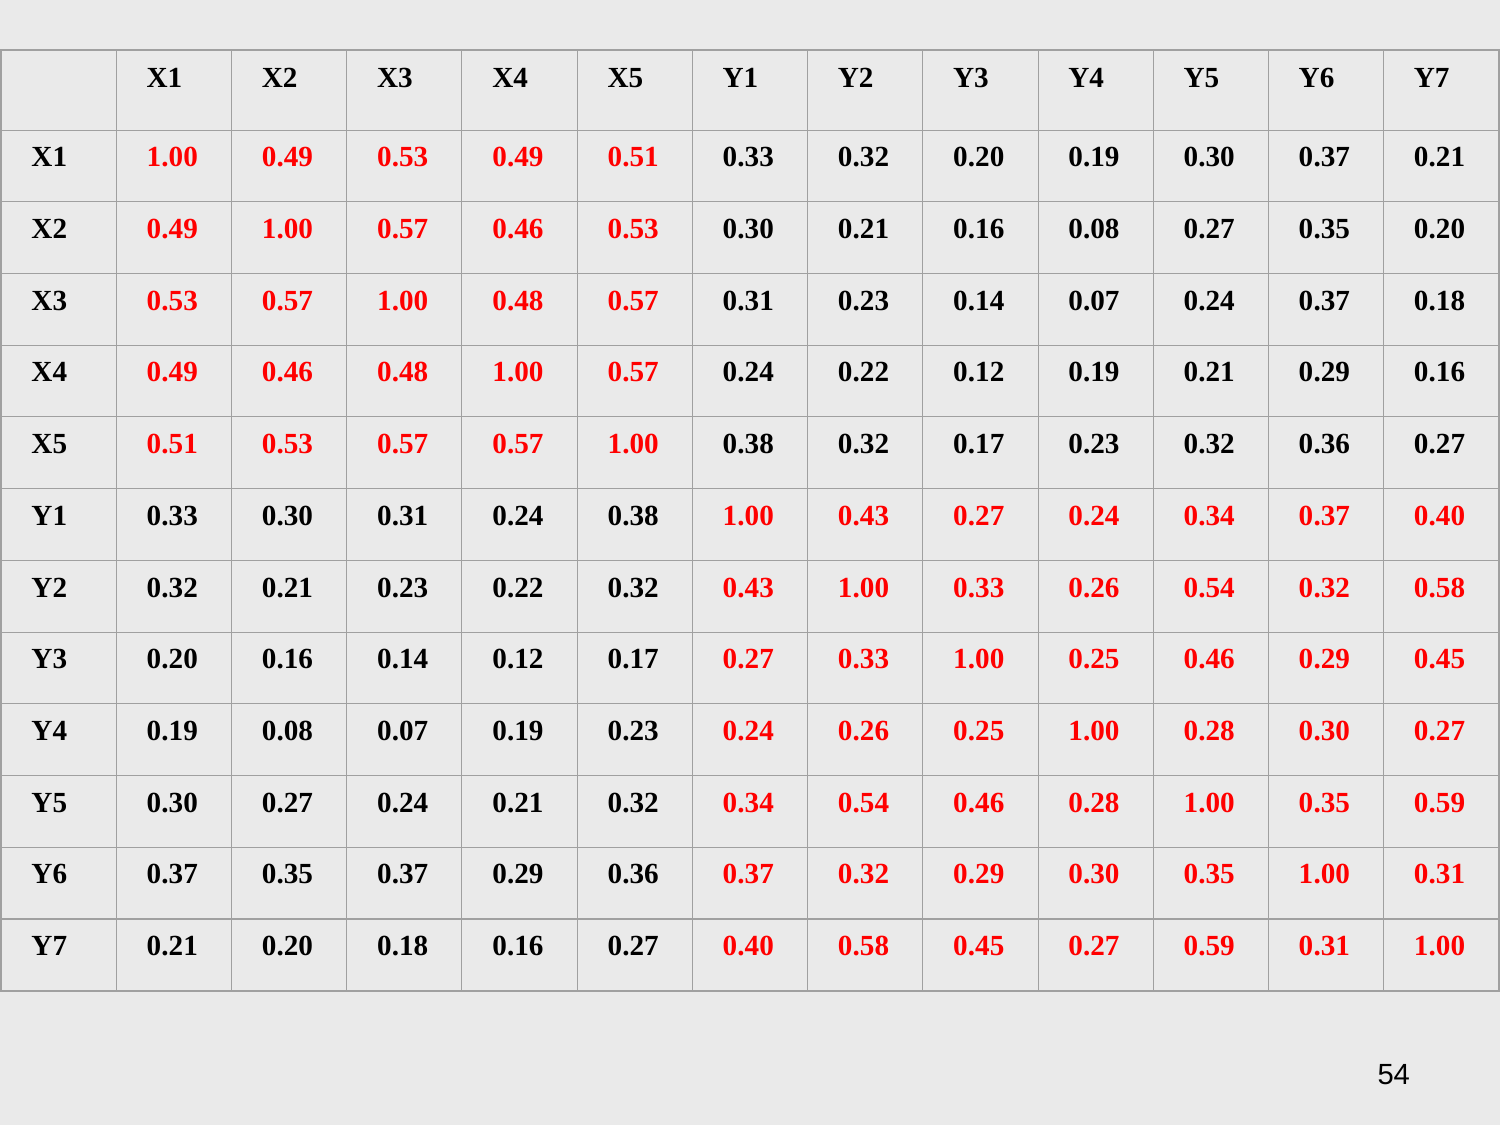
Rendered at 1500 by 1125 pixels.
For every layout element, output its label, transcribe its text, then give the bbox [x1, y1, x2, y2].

slide_number 54 [1074, 1042, 1425, 1103]
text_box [0, 49, 1500, 992]
